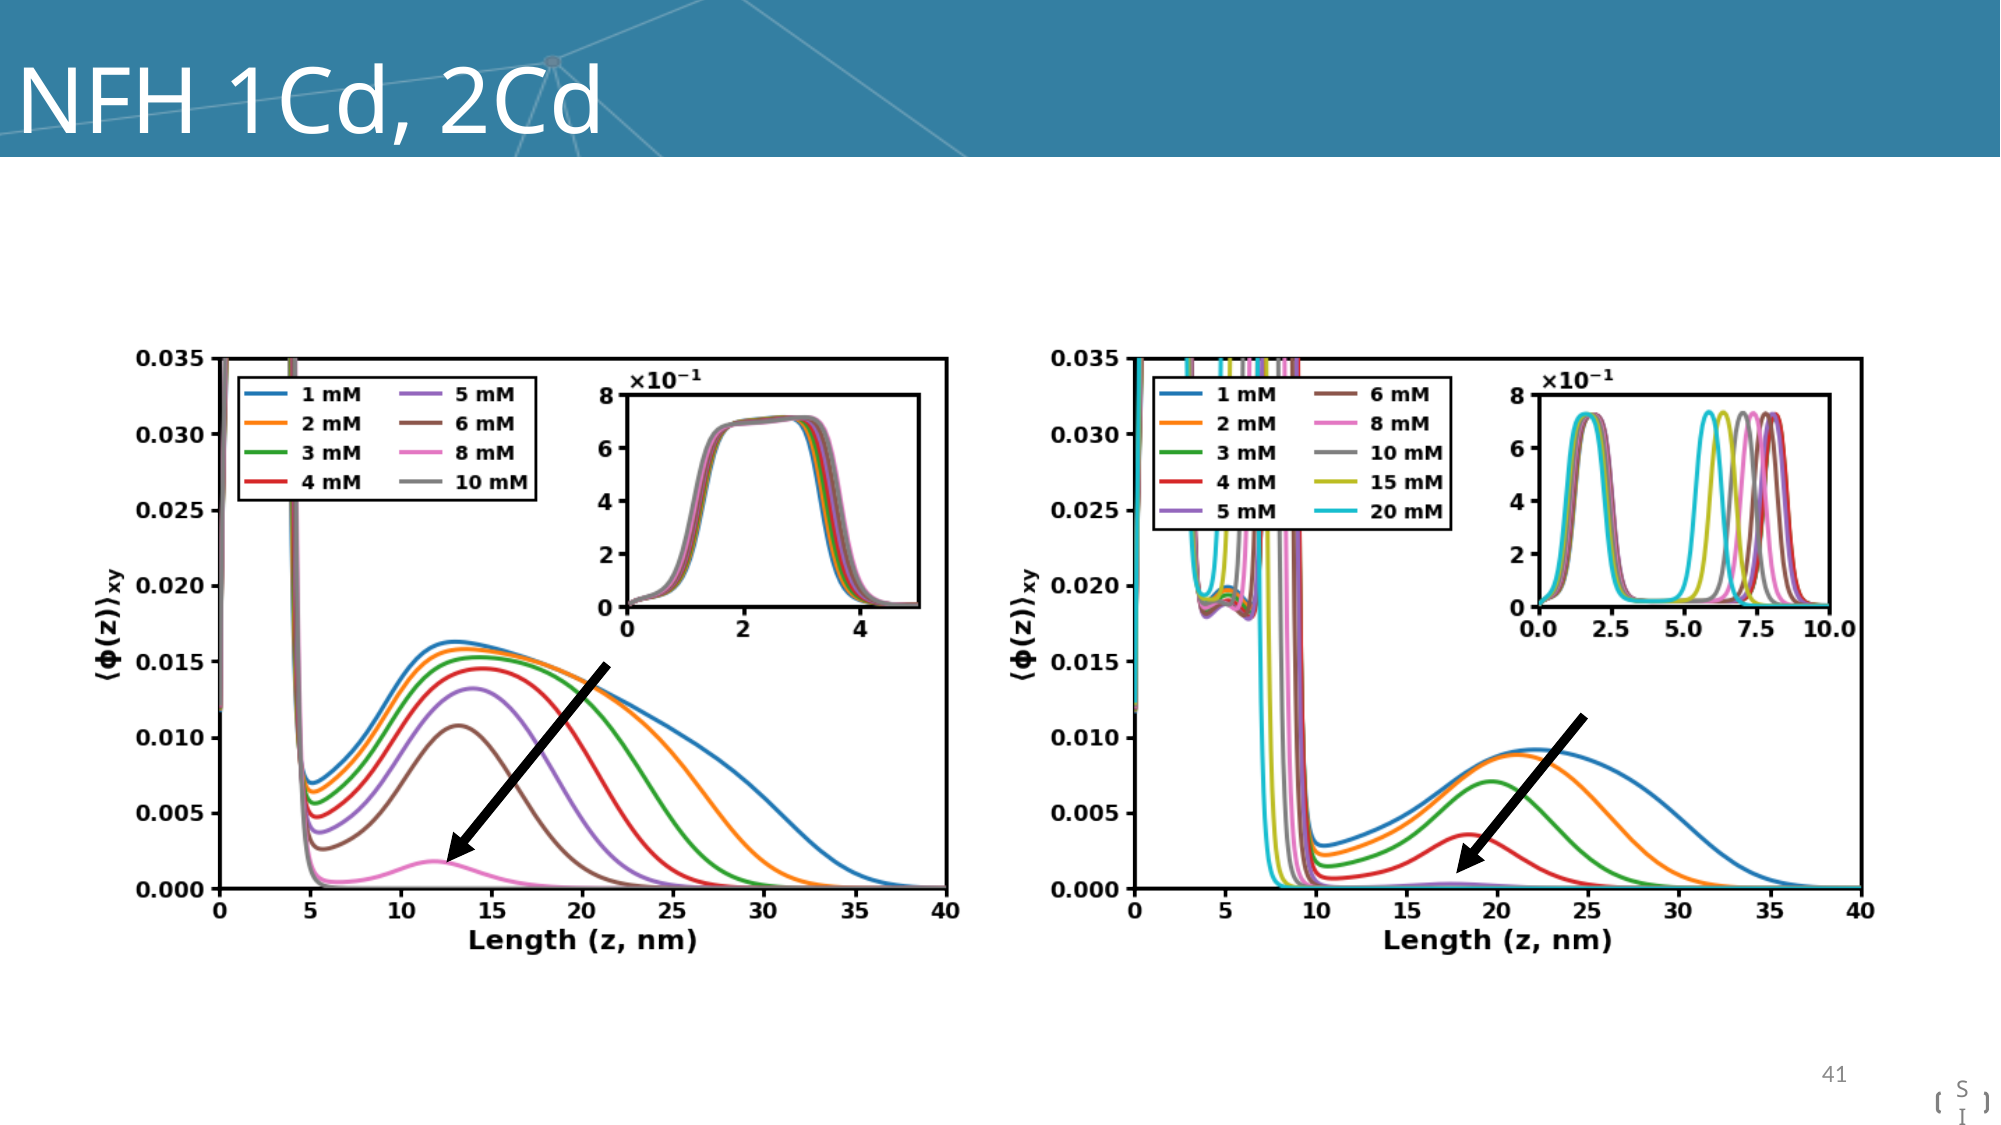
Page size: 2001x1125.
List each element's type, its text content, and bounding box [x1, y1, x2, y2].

slide_number 41 [1412, 1042, 1863, 1103]
picture [999, 340, 1886, 966]
title NFH 1Cd, 2Cd [0, 22, 1725, 154]
picture [84, 340, 970, 966]
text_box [1456, 715, 1585, 874]
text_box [446, 664, 608, 863]
